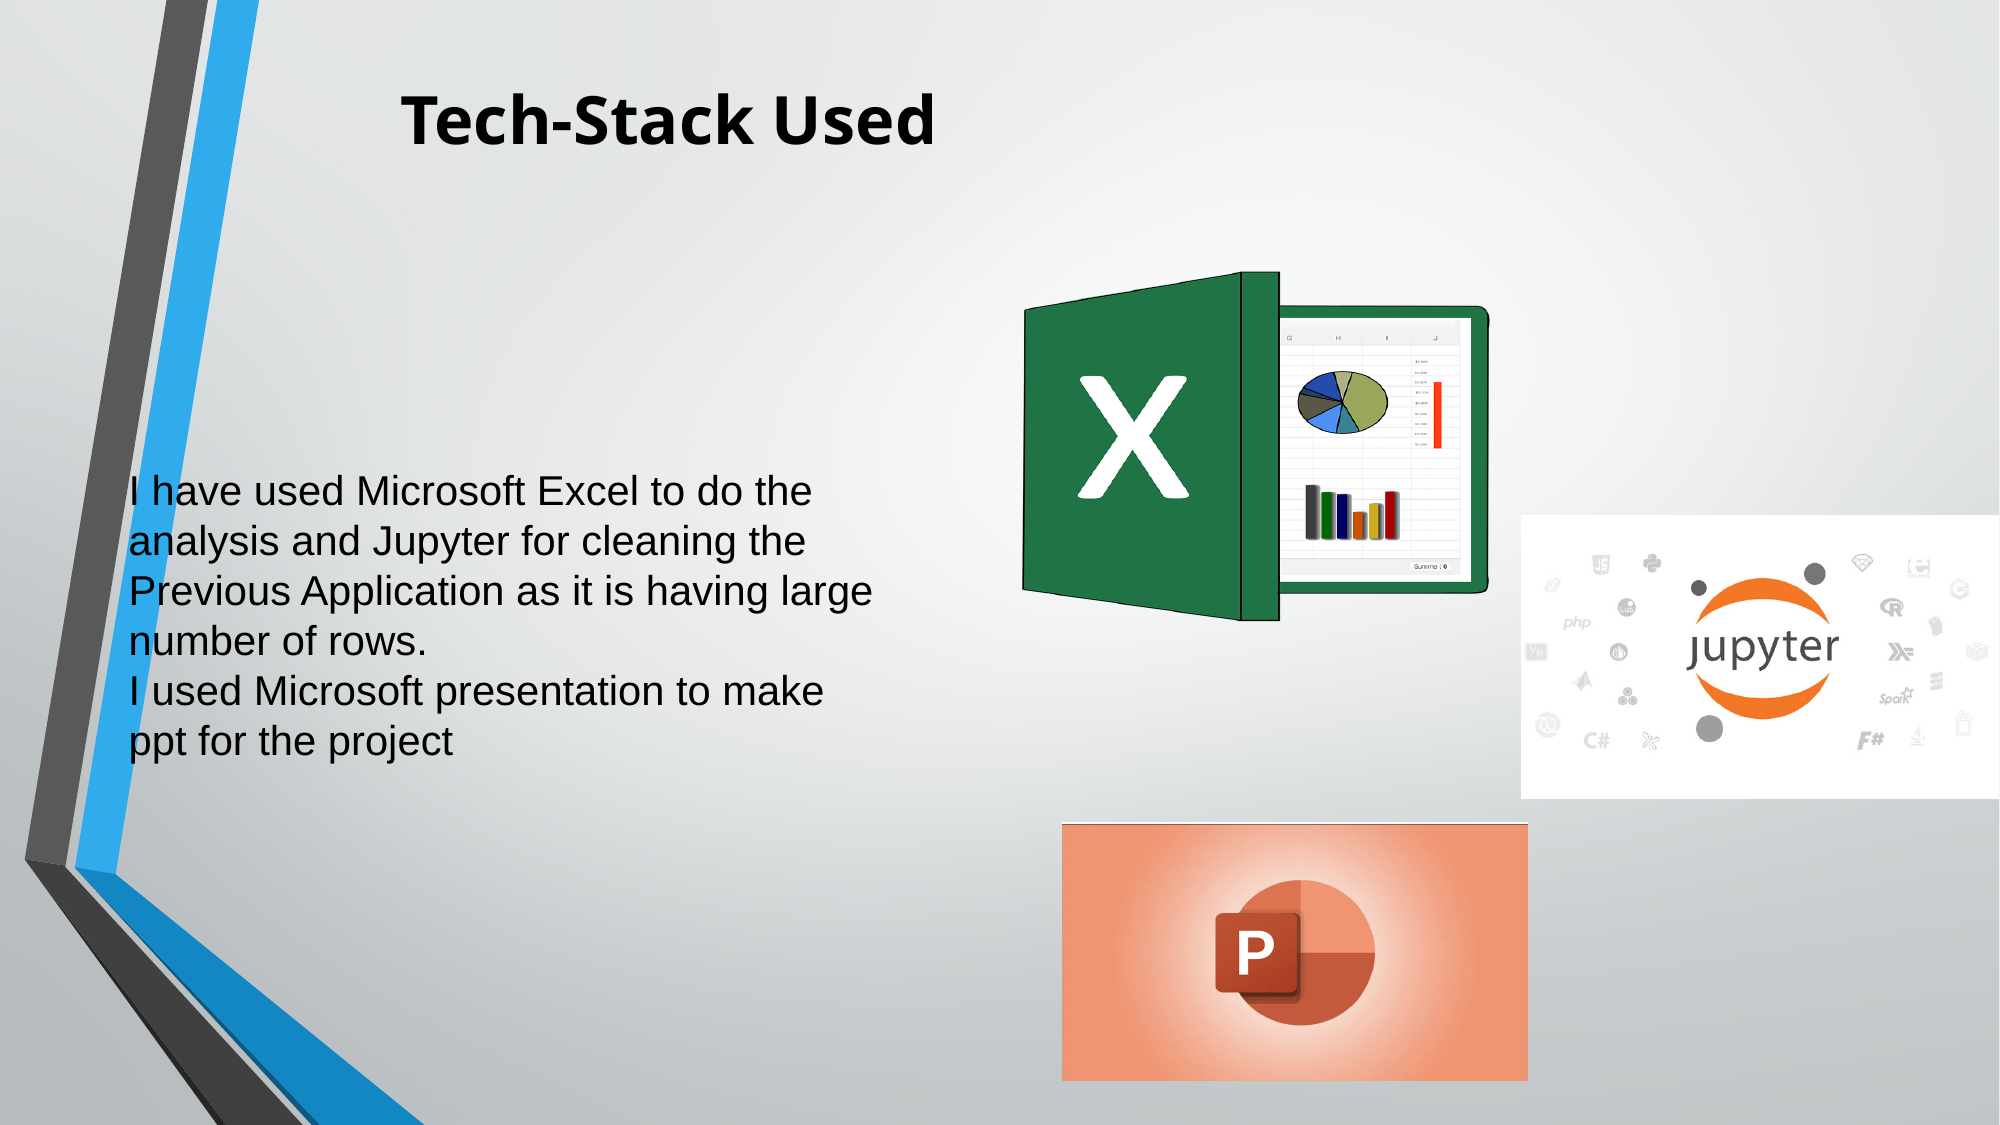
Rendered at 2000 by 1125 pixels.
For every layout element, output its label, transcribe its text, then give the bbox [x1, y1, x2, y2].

picture [999, 255, 2000, 799]
text_box I have used Microsoft Excel to do the analysis and Jupyter for cleaning the Previous Application as it is having large number of rows. I used Microsoft presentation to make ppt for the project [113, 456, 906, 772]
picture [1062, 822, 1528, 1082]
text_box Tech-Stack Used [385, 69, 1189, 165]
